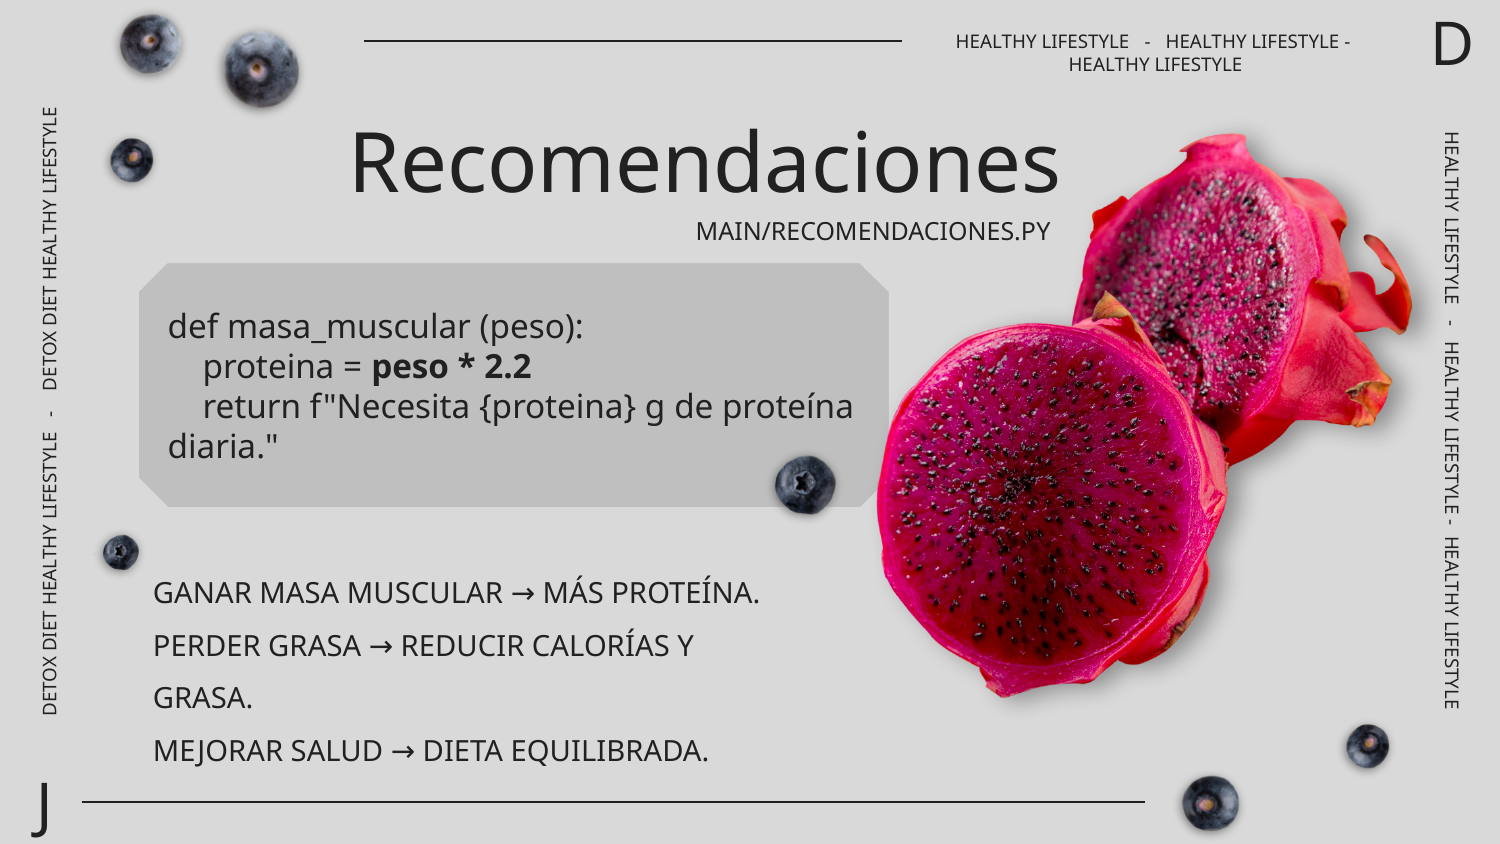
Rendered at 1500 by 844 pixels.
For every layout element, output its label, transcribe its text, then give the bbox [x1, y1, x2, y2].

picture [201, 8, 322, 106]
picture [100, 0, 200, 93]
text_box DETOX DIET HEALTHY LIFESTYLE - DETOX DIET HEALTHY LIFESTYLE [22, 87, 75, 736]
text_box J [6, 768, 82, 836]
text_box GANAR MASA MUSCULAR → MÁS PROTEÍNA. PERDER GRASA → REDUCIR CALORÍAS Y GRASA. MEJORAR SALUD → DIETA EQUILIBRADA. [137, 542, 807, 736]
text_box HEALTHY LIFESTYLE - HEALTHY LIFESTYLE - HEALTHY LIFESTYLE [901, 15, 1409, 67]
text_box HEALTHY LIFESTYLE - HEALTHY LIFESTYLE - HEALTHY LIFESTYLE [1426, 86, 1479, 338]
text_box D [1415, 7, 1491, 75]
picture [1340, 718, 1398, 775]
picture [759, 76, 1500, 770]
picture [1169, 760, 1252, 844]
picture [104, 132, 162, 189]
title Recomendaciones [230, 94, 1078, 233]
text_box def masa_muscular (peso): proteina = peso * 2.2 return f"Necesita {proteina} g de proteína diaria." [137, 262, 826, 509]
text_box MAIN/RECOMENDACIONES.PY [553, 200, 827, 252]
text_box HEALTHY LIFESTYLE - HEALTHY LIFESTYLE - HEALTHY LIFESTYLE [1426, 521, 1479, 755]
picture [93, 525, 149, 582]
